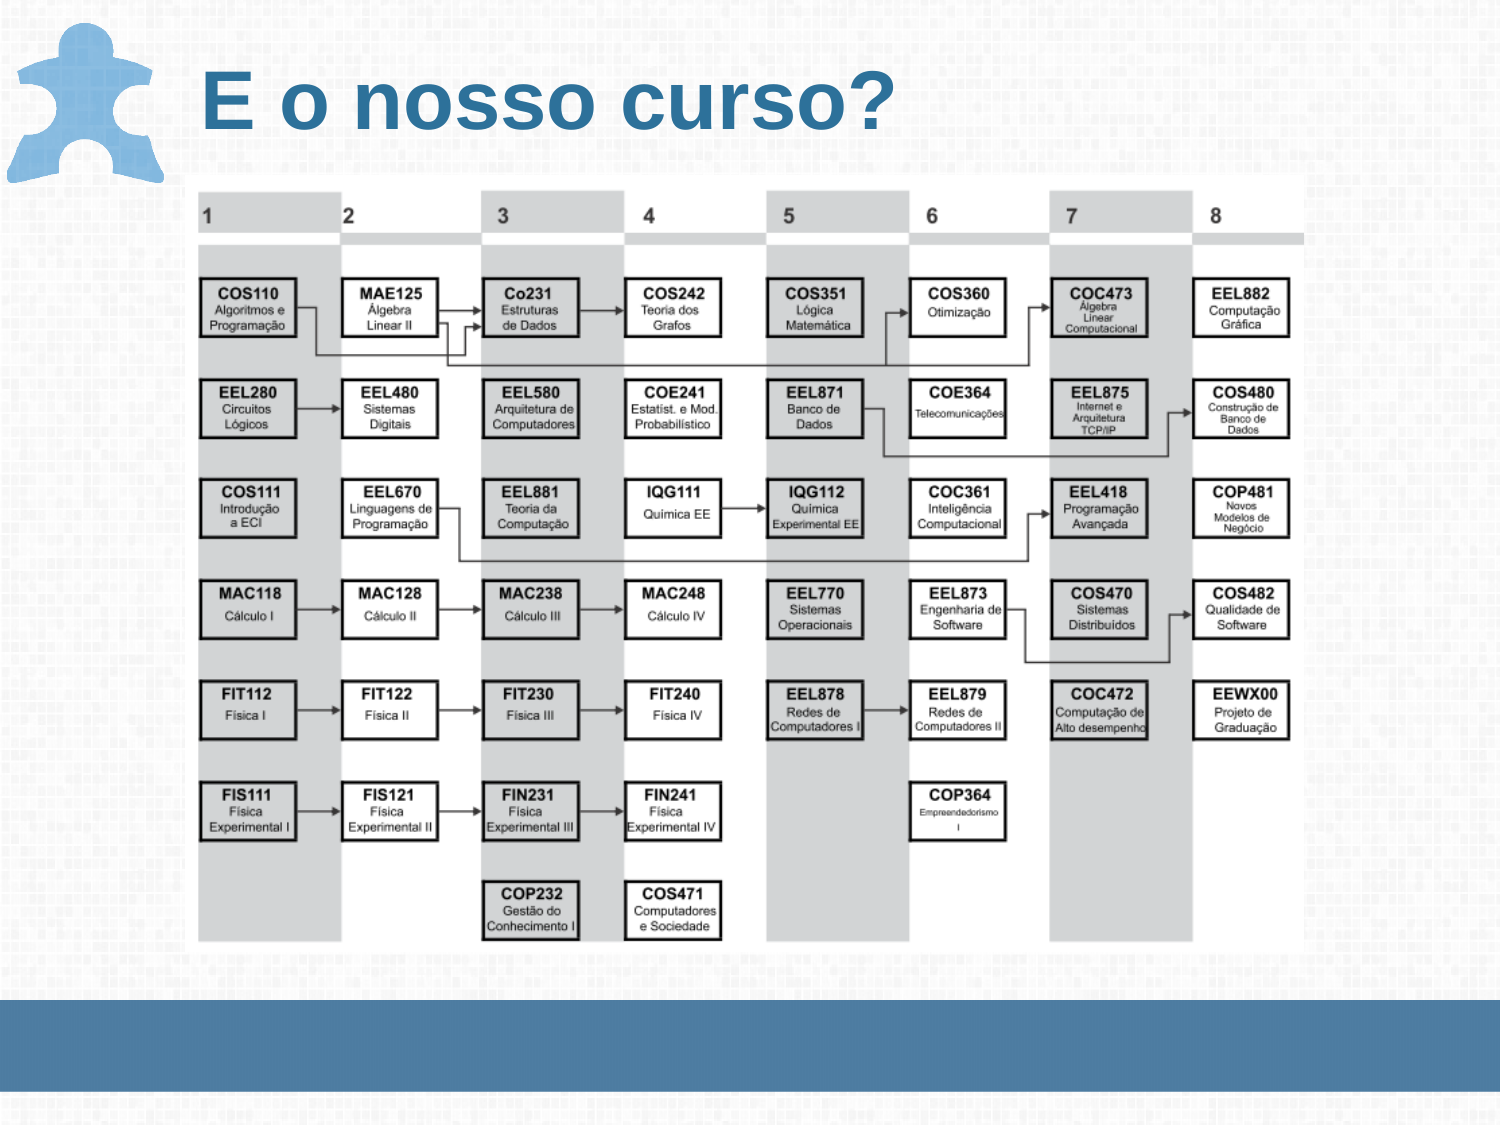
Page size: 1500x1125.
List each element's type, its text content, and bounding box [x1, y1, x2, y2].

picture [0, 0, 1500, 1125]
title E o nosso curso? [185, 11, 1481, 195]
